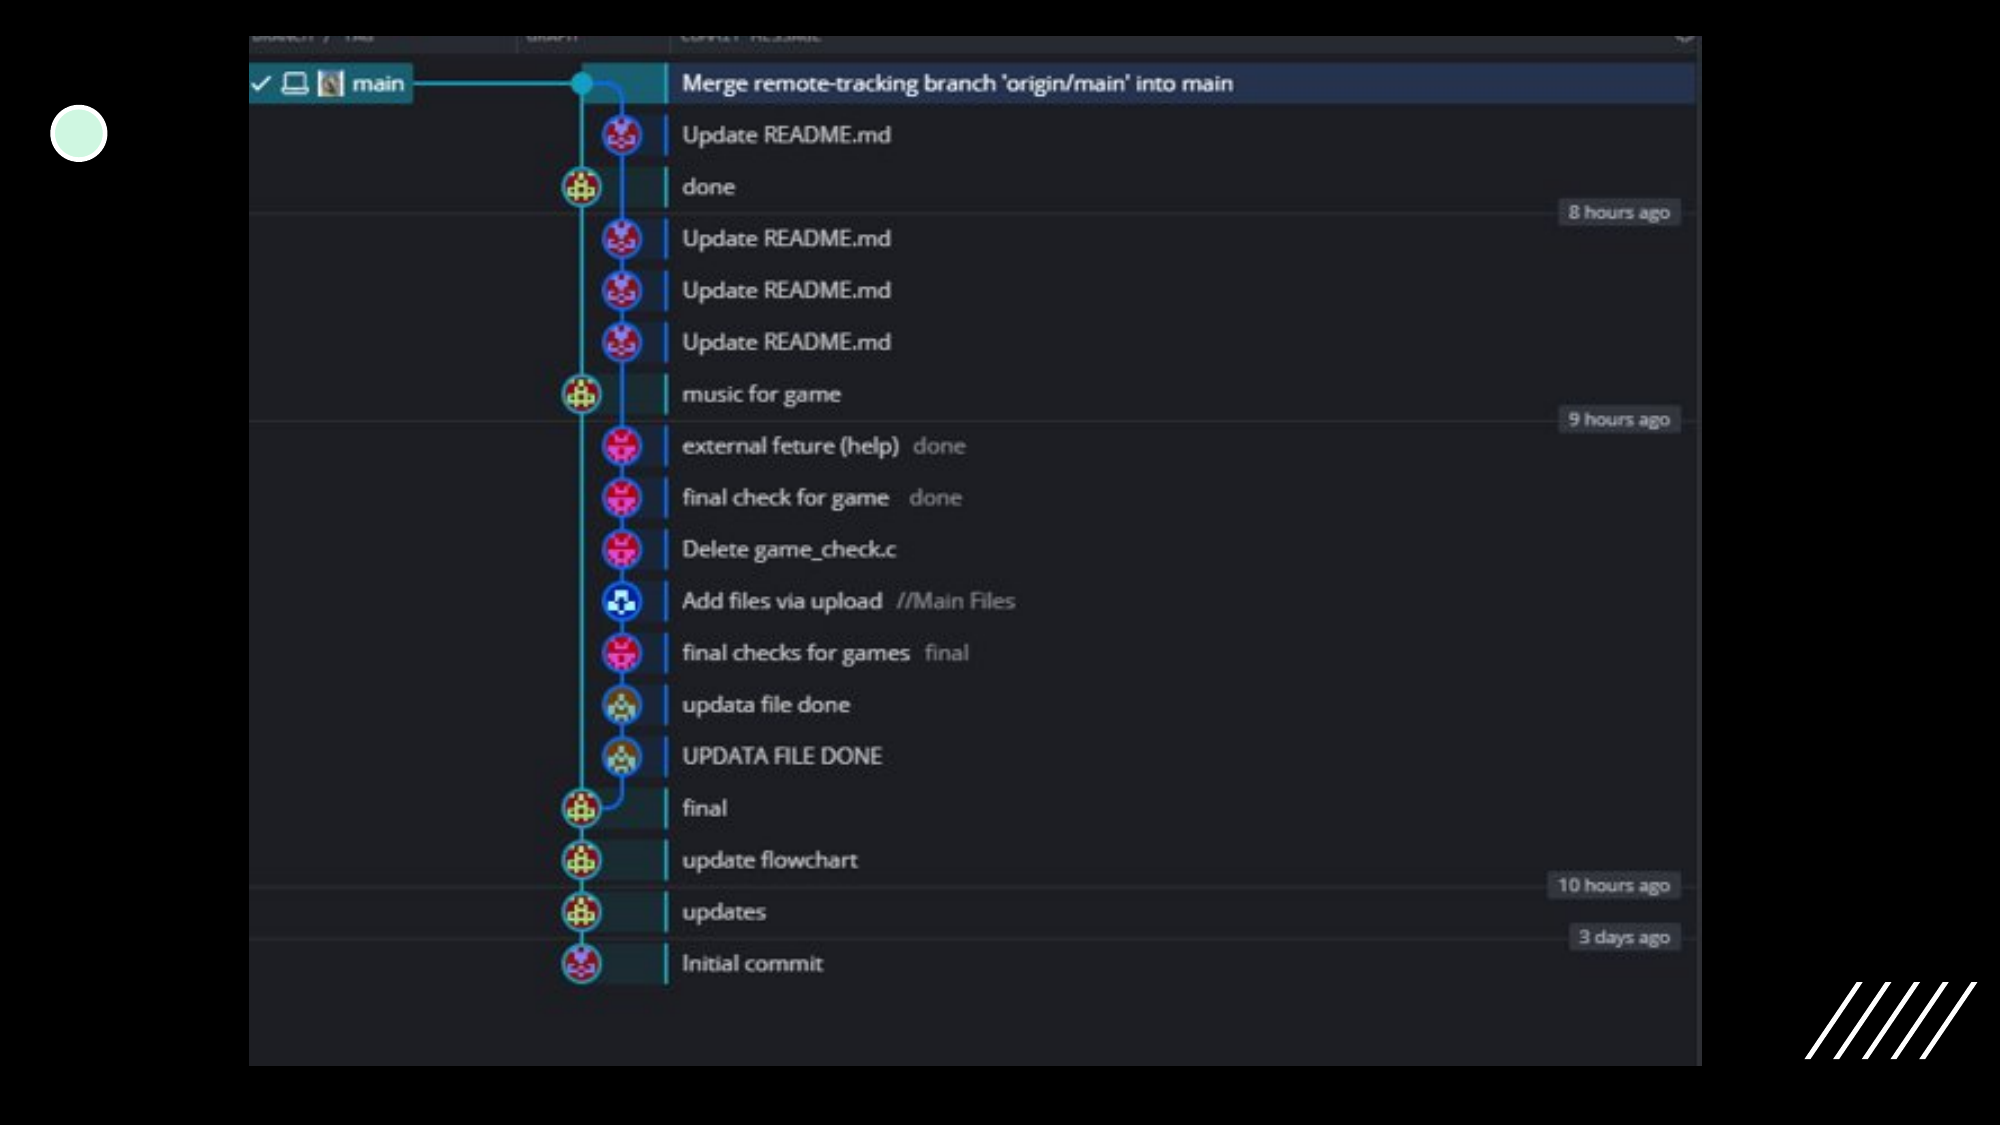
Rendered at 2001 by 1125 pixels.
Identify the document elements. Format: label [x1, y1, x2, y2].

picture [249, 36, 1702, 1066]
